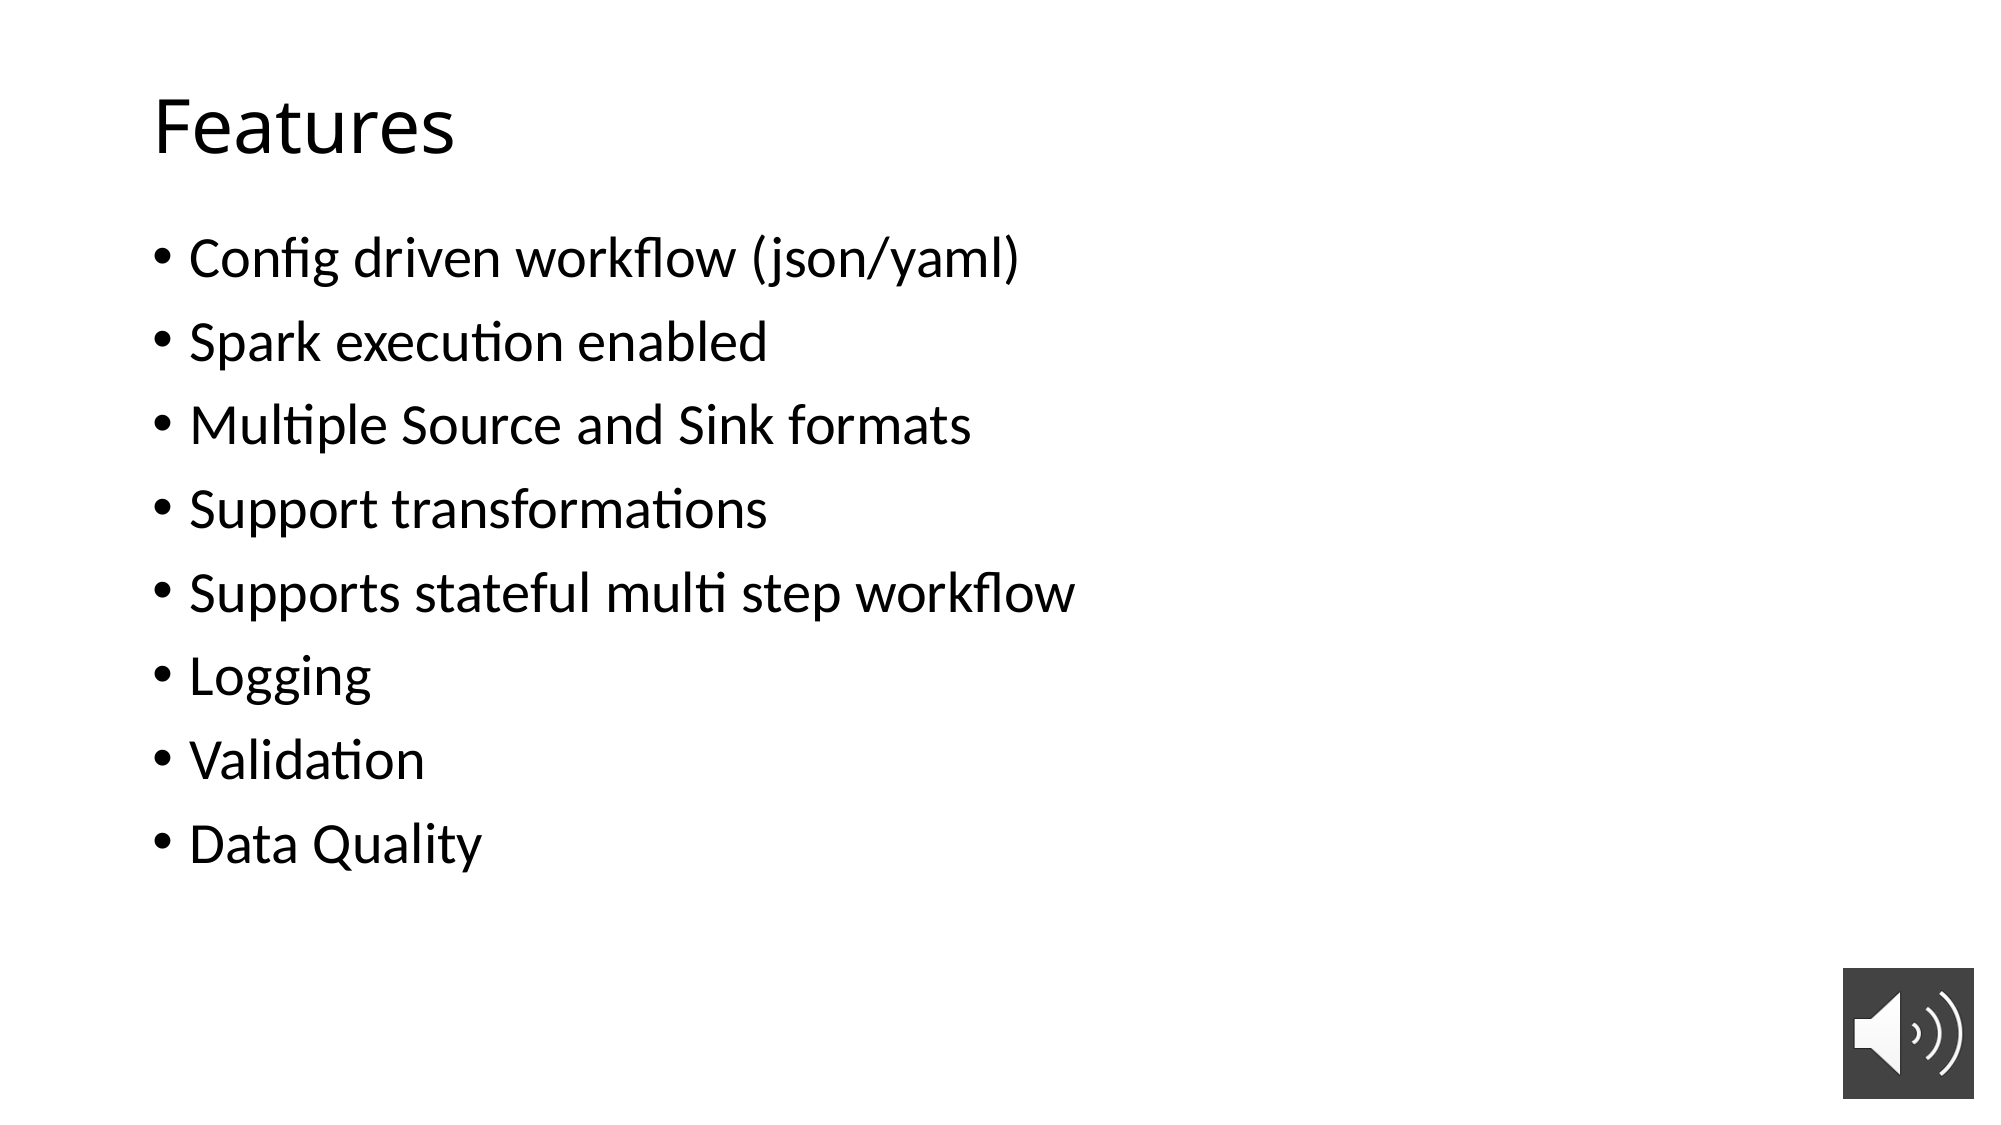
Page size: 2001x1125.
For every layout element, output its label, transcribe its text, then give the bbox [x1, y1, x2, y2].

list Config driven workflow (json/yaml) Spark execution enabled Multiple Source and Sink formats Support transformations Supports stateful multi step workflow Logging Validation Data Quality [137, 219, 1863, 1014]
title Features [137, 59, 1863, 199]
picture [1841, 966, 1975, 1100]
